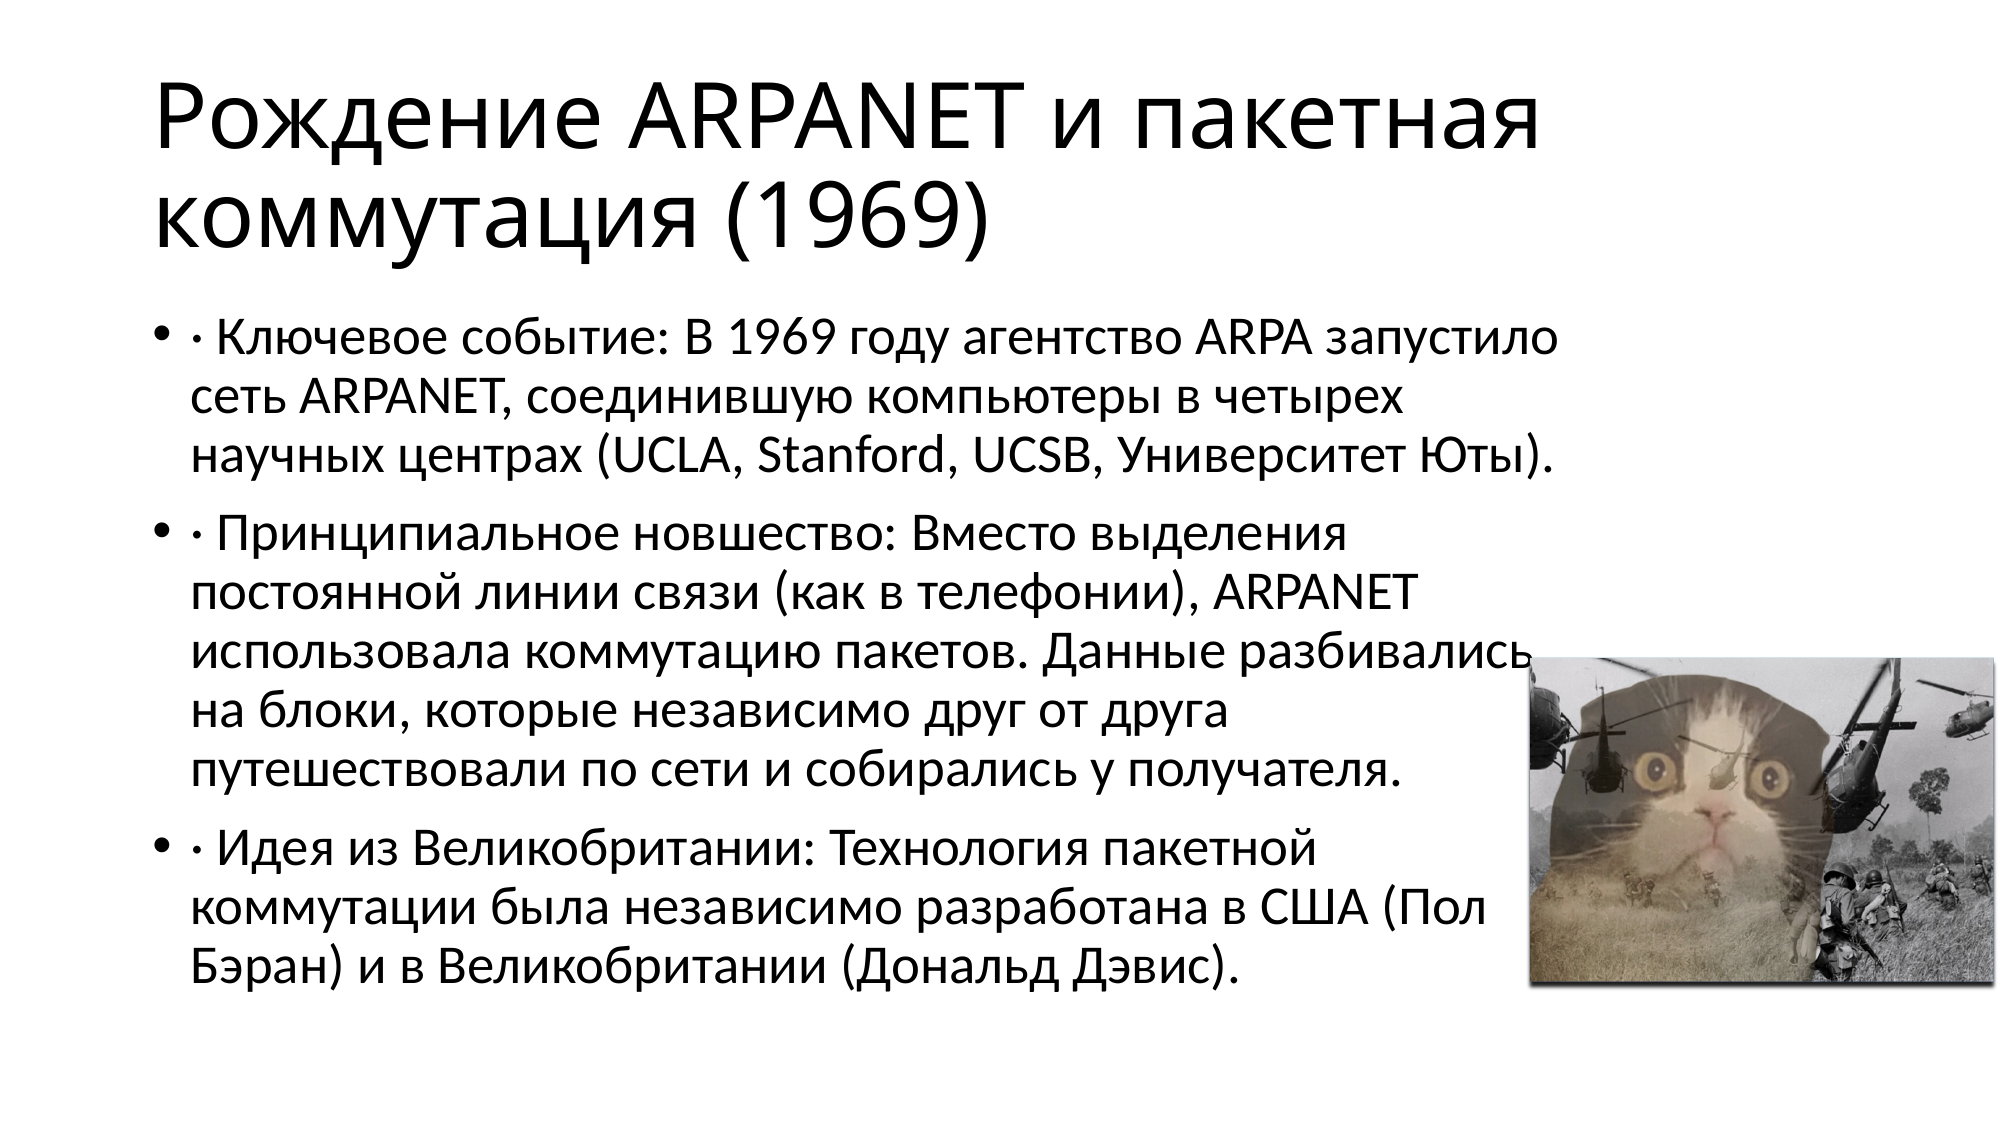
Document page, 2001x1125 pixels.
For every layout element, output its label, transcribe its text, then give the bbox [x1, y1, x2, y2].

title Рождение ARPANET и пакетная коммутация (1969) [137, 59, 1863, 278]
picture [1523, 656, 2000, 1125]
list · Ключевое событие: В 1969 году агентство ARPA запустило сеть ARPANET, соединившую компьютеры в четырех научных центрах (UCLA, Stanford, UCSB, Университет Юты). · Принципиальное новшество: Вместо выделения постоянной линии связи (как в телефонии), ARPANET использовала коммутацию пакетов. Данные разбивались на блоки, которые независимо друг от друга путешествовали по сети и собирались у получателя. · Идея из Великобритании: Технология пакетной коммутации была независимо разработана в США (Пол Бэран) и в Великобритании (Дональд Дэвис). [137, 299, 1597, 1014]
